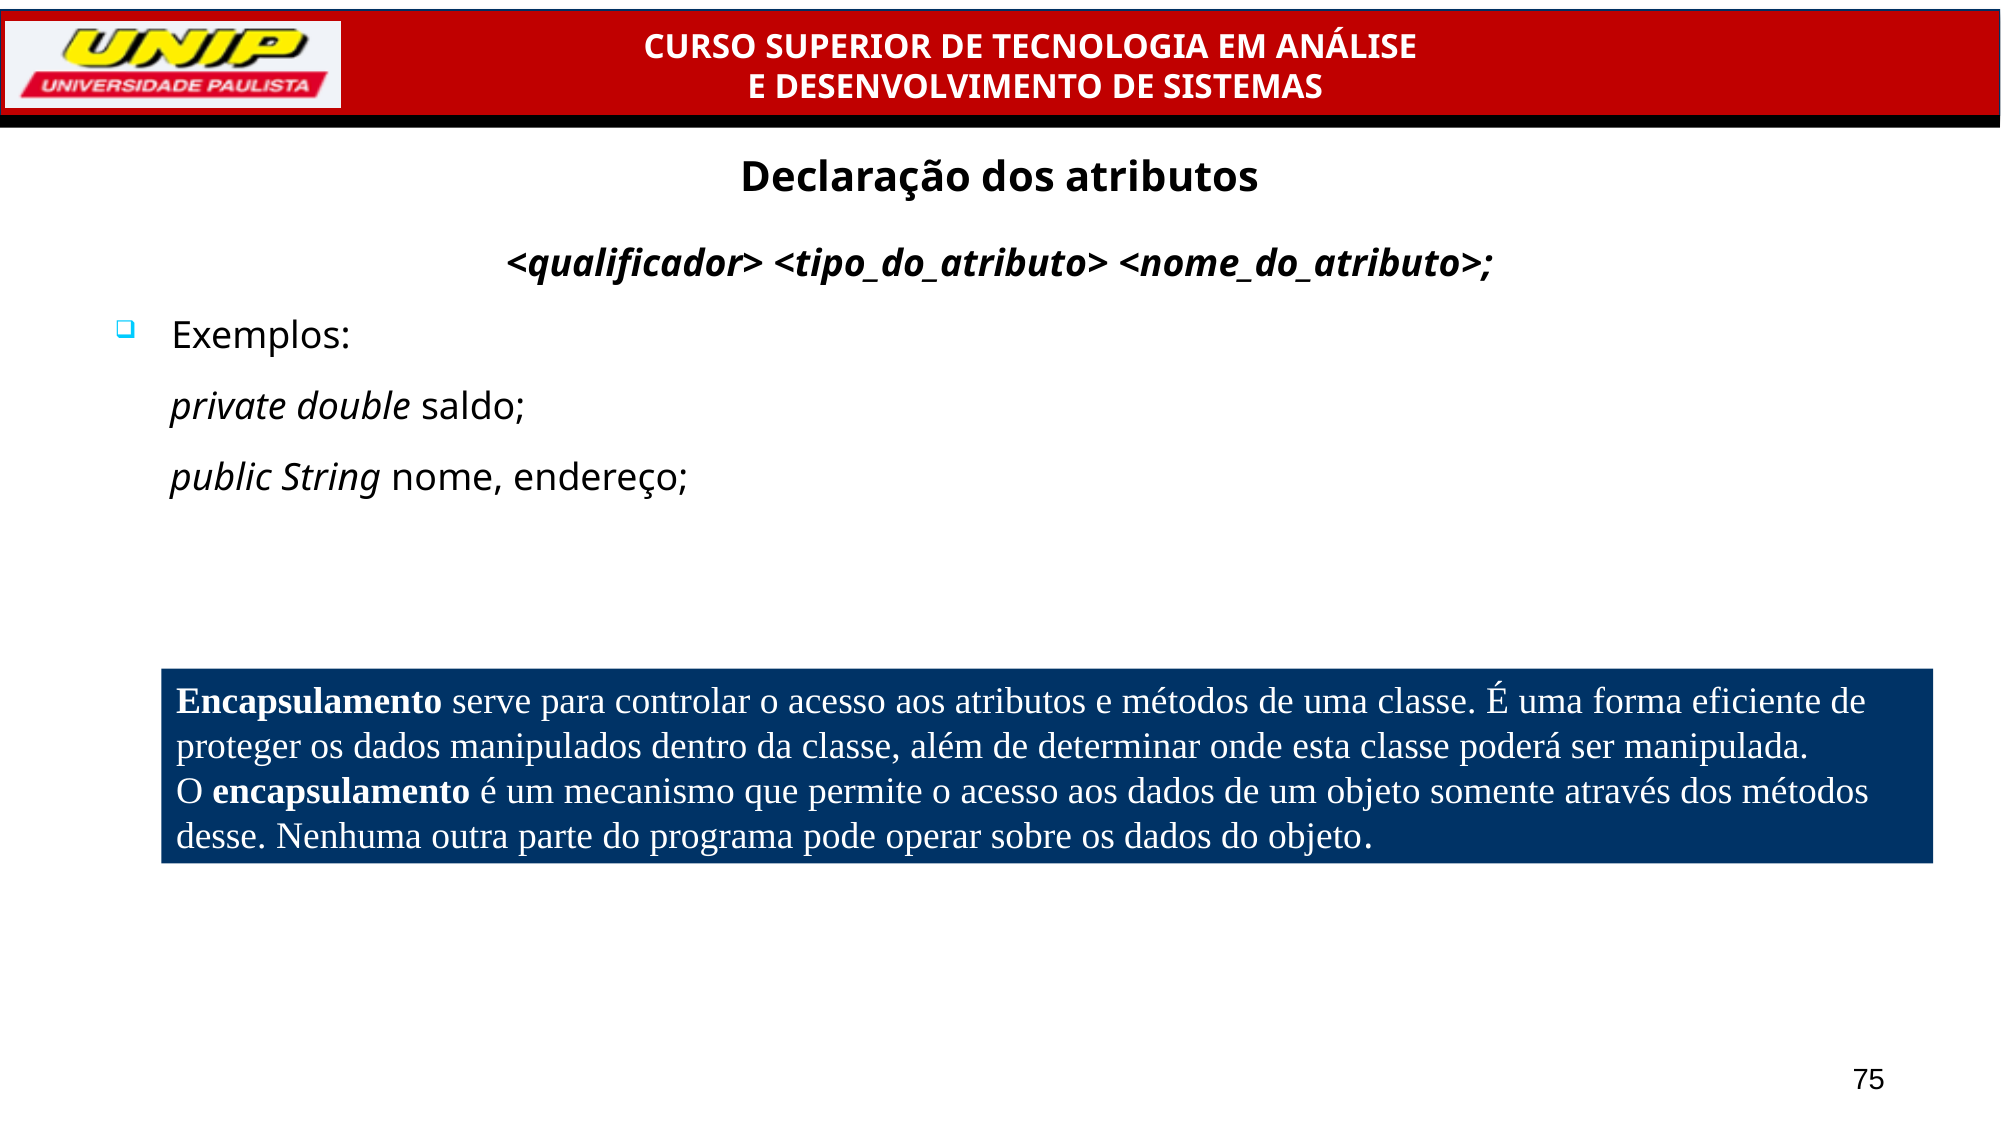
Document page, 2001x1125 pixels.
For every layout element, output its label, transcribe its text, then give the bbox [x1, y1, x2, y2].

title Declaração dos atributos [99, 62, 1900, 231]
picture [5, 21, 341, 108]
list <qualificador> <tipo_do_atributo> <nome_do_atributo>; Exemplos: private double saldo; public String nome, endereço; [99, 231, 1900, 988]
text_box Encapsulamento serve para controlar o acesso aos atributos e métodos de uma classe. É uma forma eficiente de proteger os dados manipulados dentro da classe, além de determinar onde esta classe poderá ser manipulada. O encapsulamento é um mecanismo que permite o acesso aos dados de um objeto somente através dos métodos desse. Nenhuma outra parte do programa pode operar sobre os dados do objeto. [161, 668, 1934, 864]
slide_number 75 [1433, 1024, 1900, 1103]
